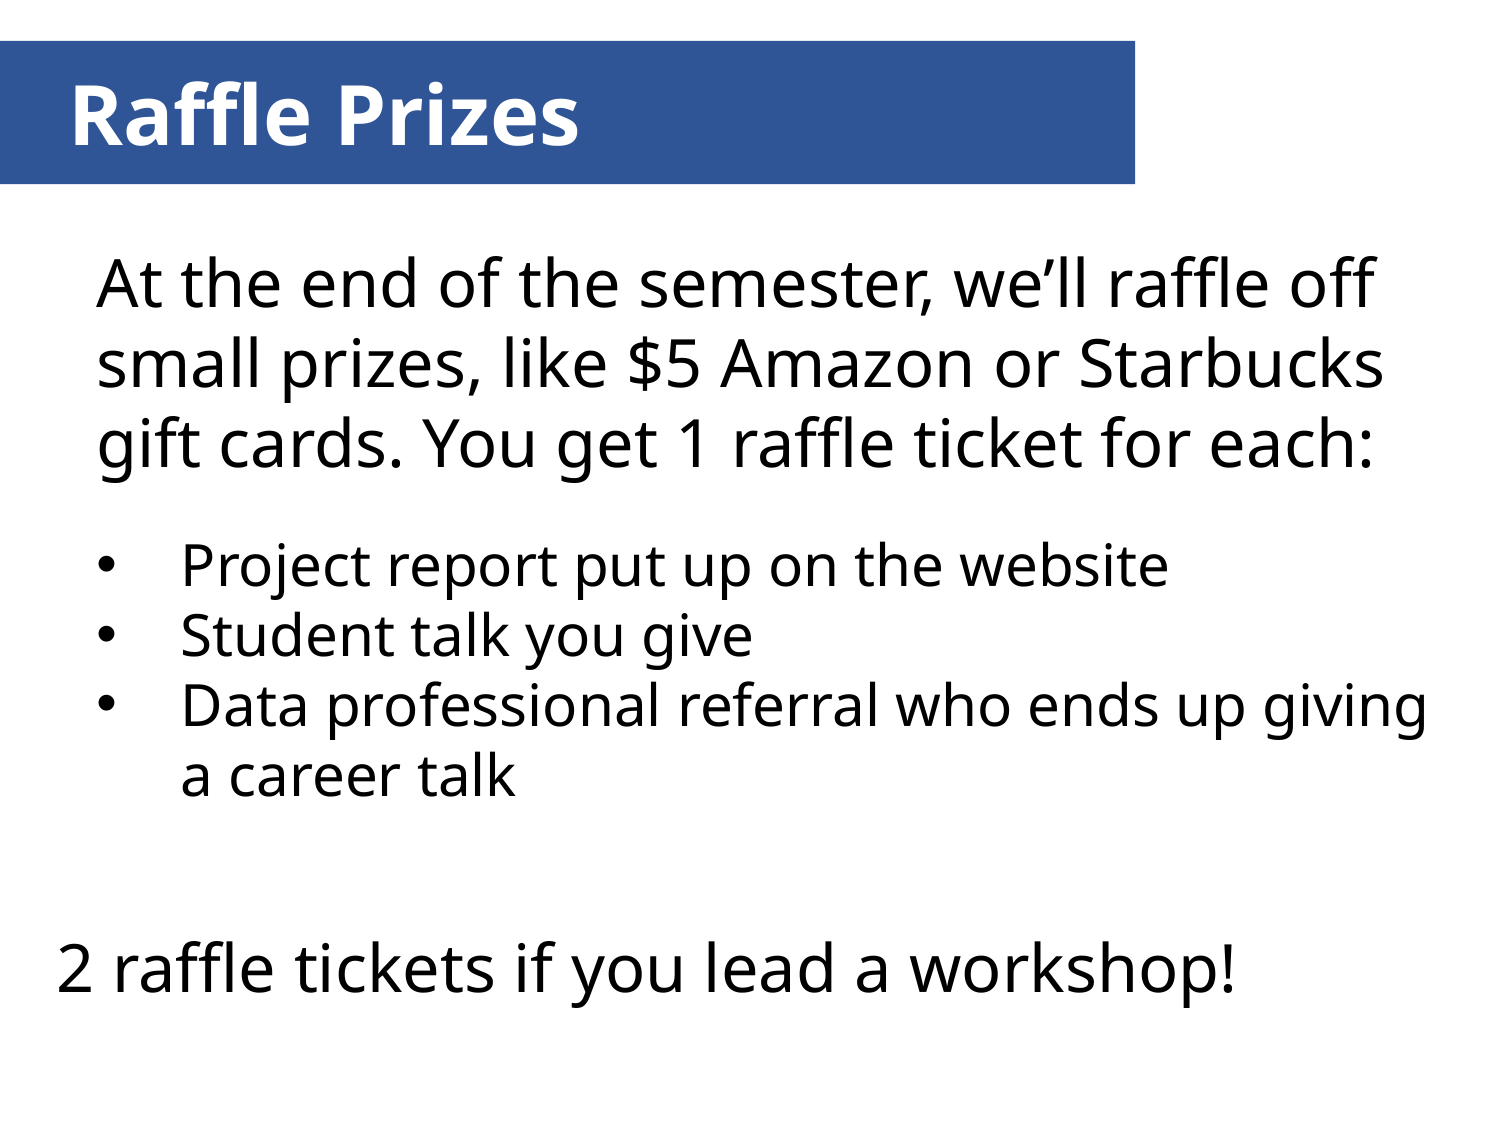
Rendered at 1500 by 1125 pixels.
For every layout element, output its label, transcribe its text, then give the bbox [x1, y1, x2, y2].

text_box Project report put up on the website Student talk you give Data professional referral who ends up giving a career talk [81, 520, 1478, 816]
text_box [0, 40, 1136, 185]
text_box Raffle Prizes [53, 54, 596, 170]
text_box At the end of the semester, we’ll raffle off small prizes, like $5 Amazon or Starbucks gift cards. You get 1 raffle ticket for each: [81, 233, 1419, 489]
text_box 2 raffle tickets if you lead a workshop! [41, 918, 1254, 1013]
